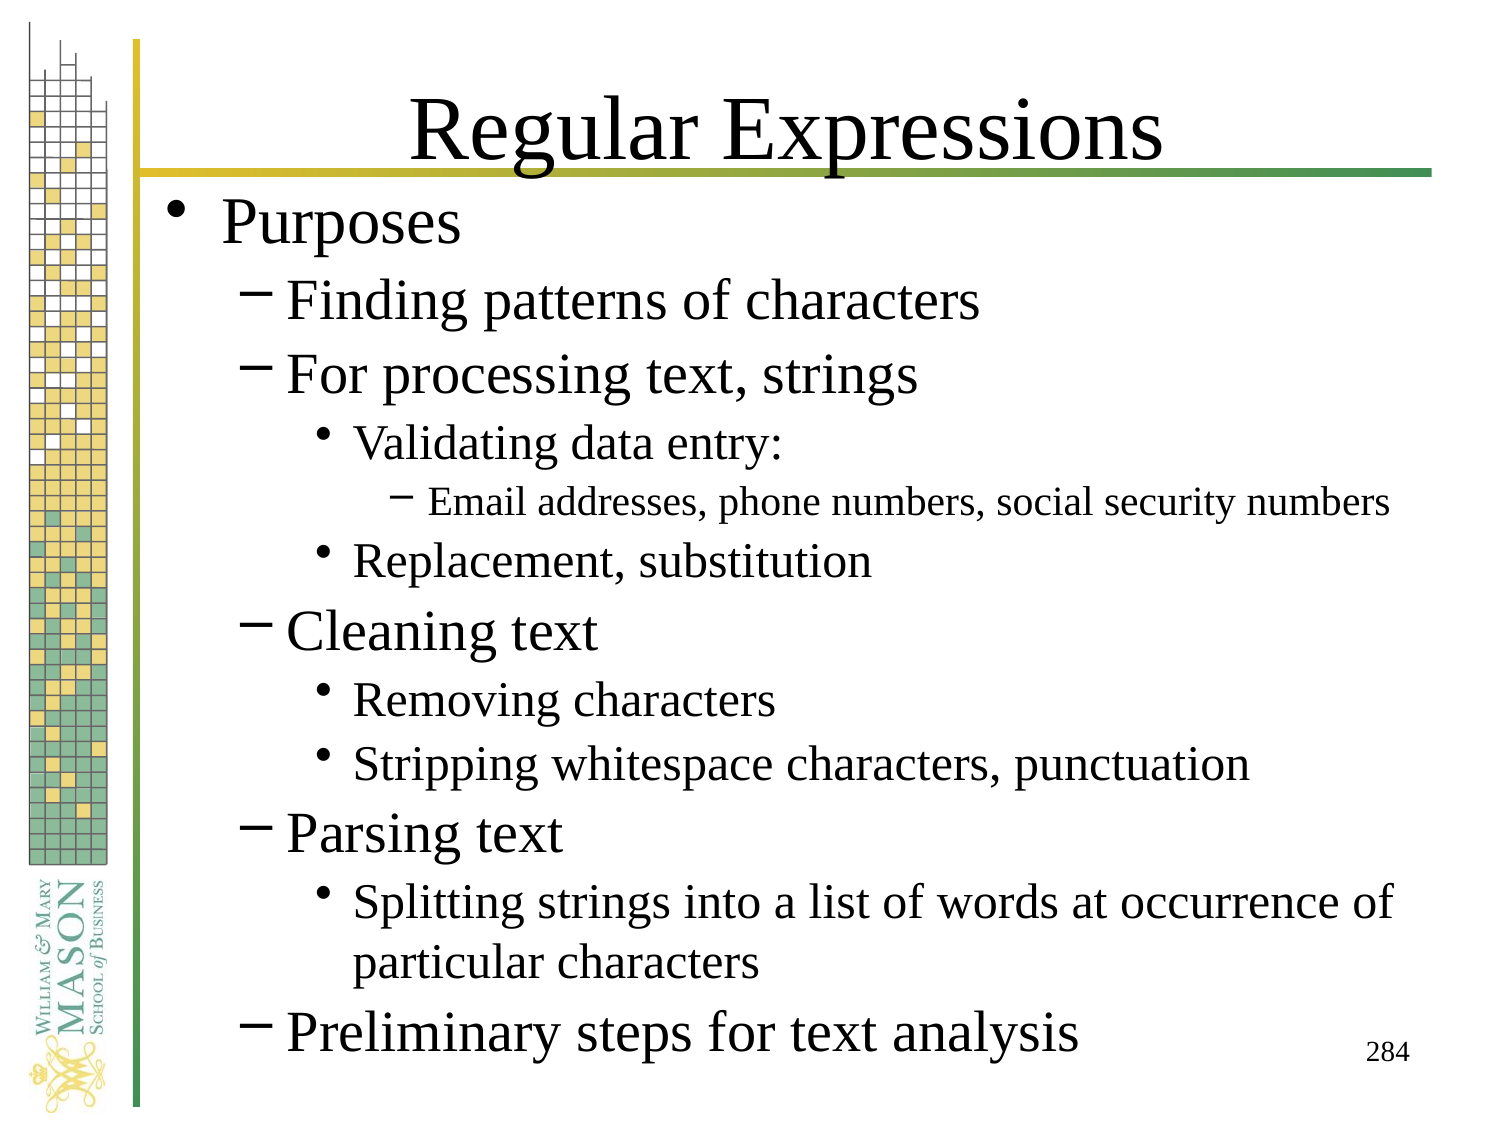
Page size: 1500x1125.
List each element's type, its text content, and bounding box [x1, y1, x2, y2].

slide_number 284 [1048, 1024, 1426, 1103]
title Regular Expressions [150, 45, 1425, 169]
table_cell != [29, 879, 107, 1113]
list Purposes Finding patterns of characters For processing text, strings Validating data entry: Email addresses, phone numbers, social security numbers Replacement, substitution Cleaning text Removing characters Stripping whitespace characters, punctuation Parsing text Splitting strings into a list of words at occurrence of particular characters Preliminary steps for text analysis [150, 169, 1425, 1005]
